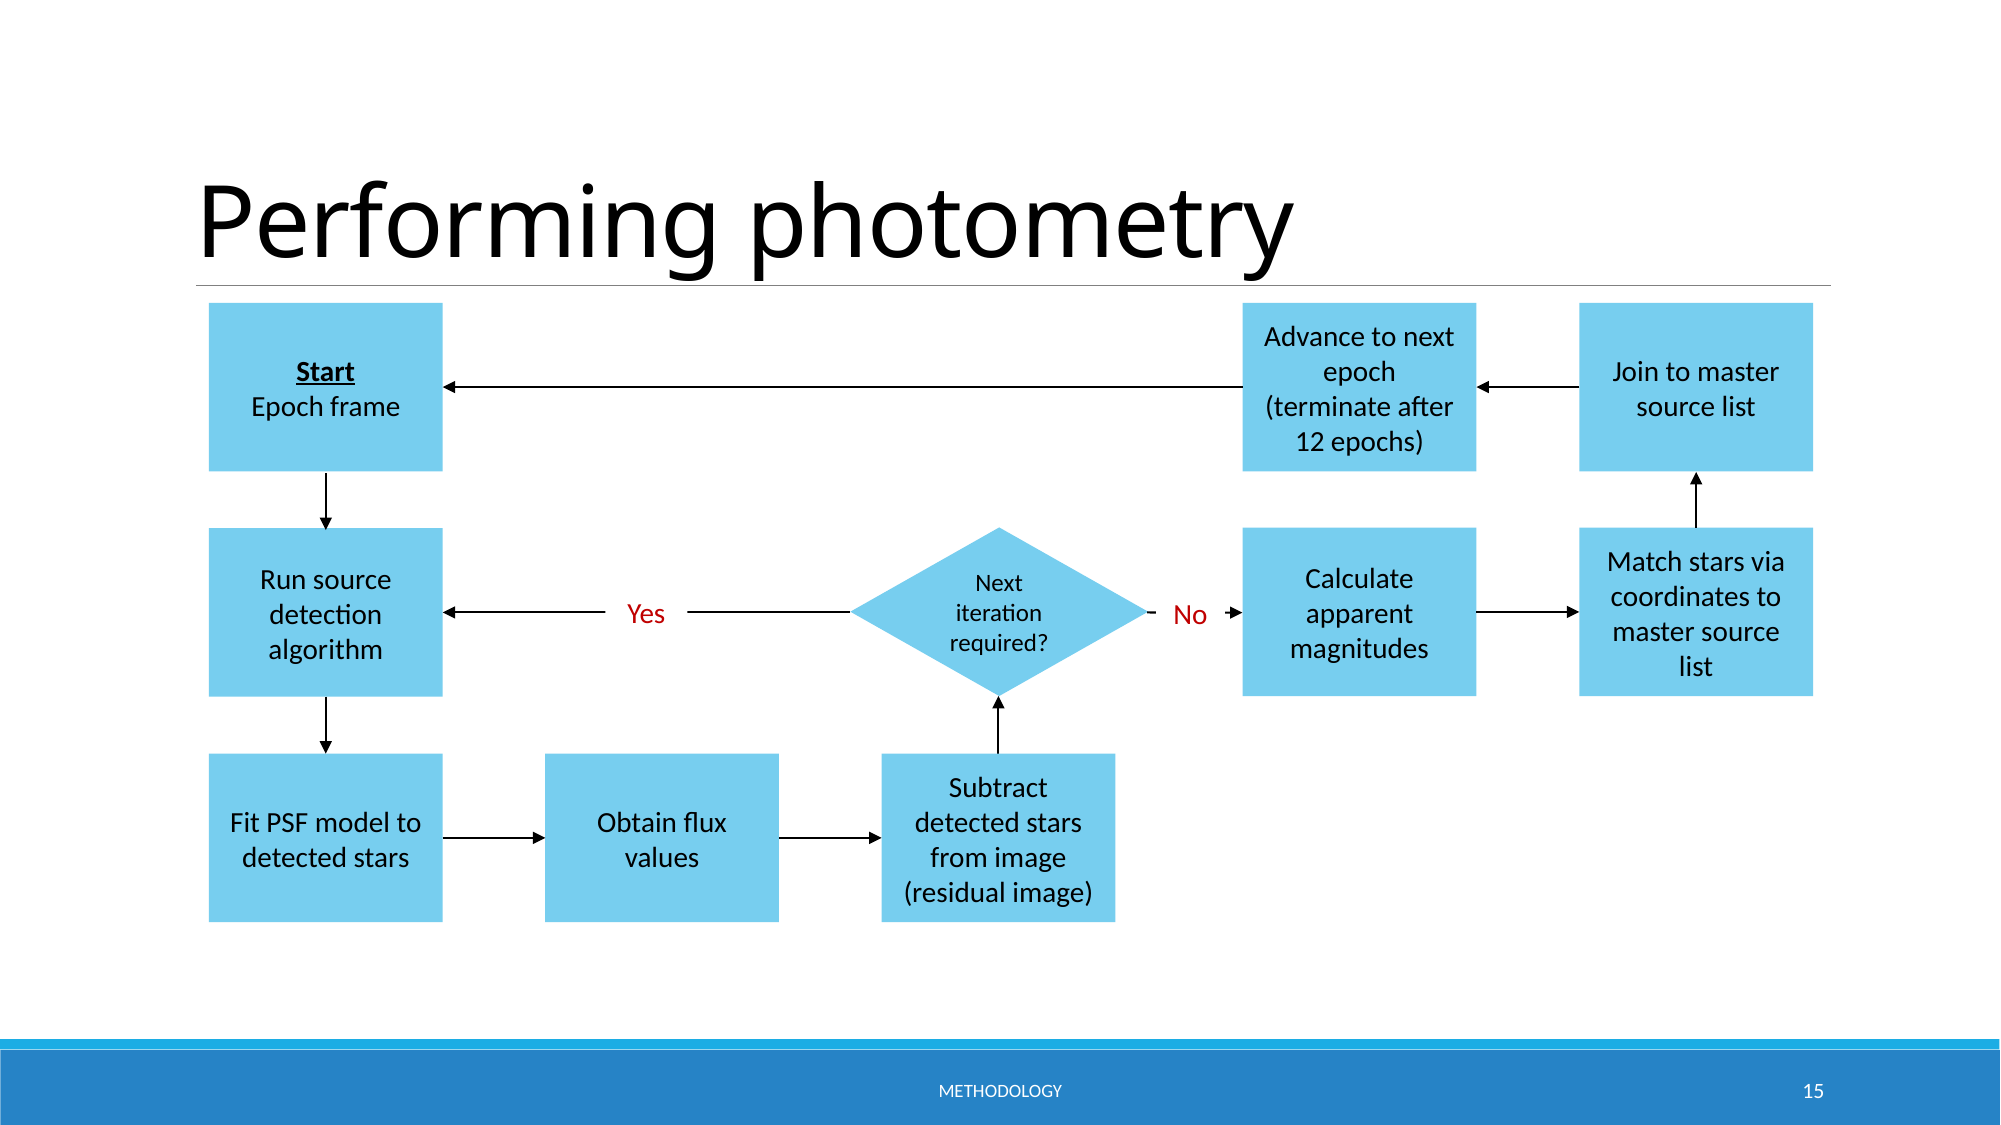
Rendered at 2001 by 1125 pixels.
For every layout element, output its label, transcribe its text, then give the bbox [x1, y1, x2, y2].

title Performing photometry [180, 47, 1830, 285]
slide_number 15 [1624, 1059, 1840, 1120]
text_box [208, 302, 1814, 923]
footer METHODOLOGY [604, 1059, 1396, 1120]
